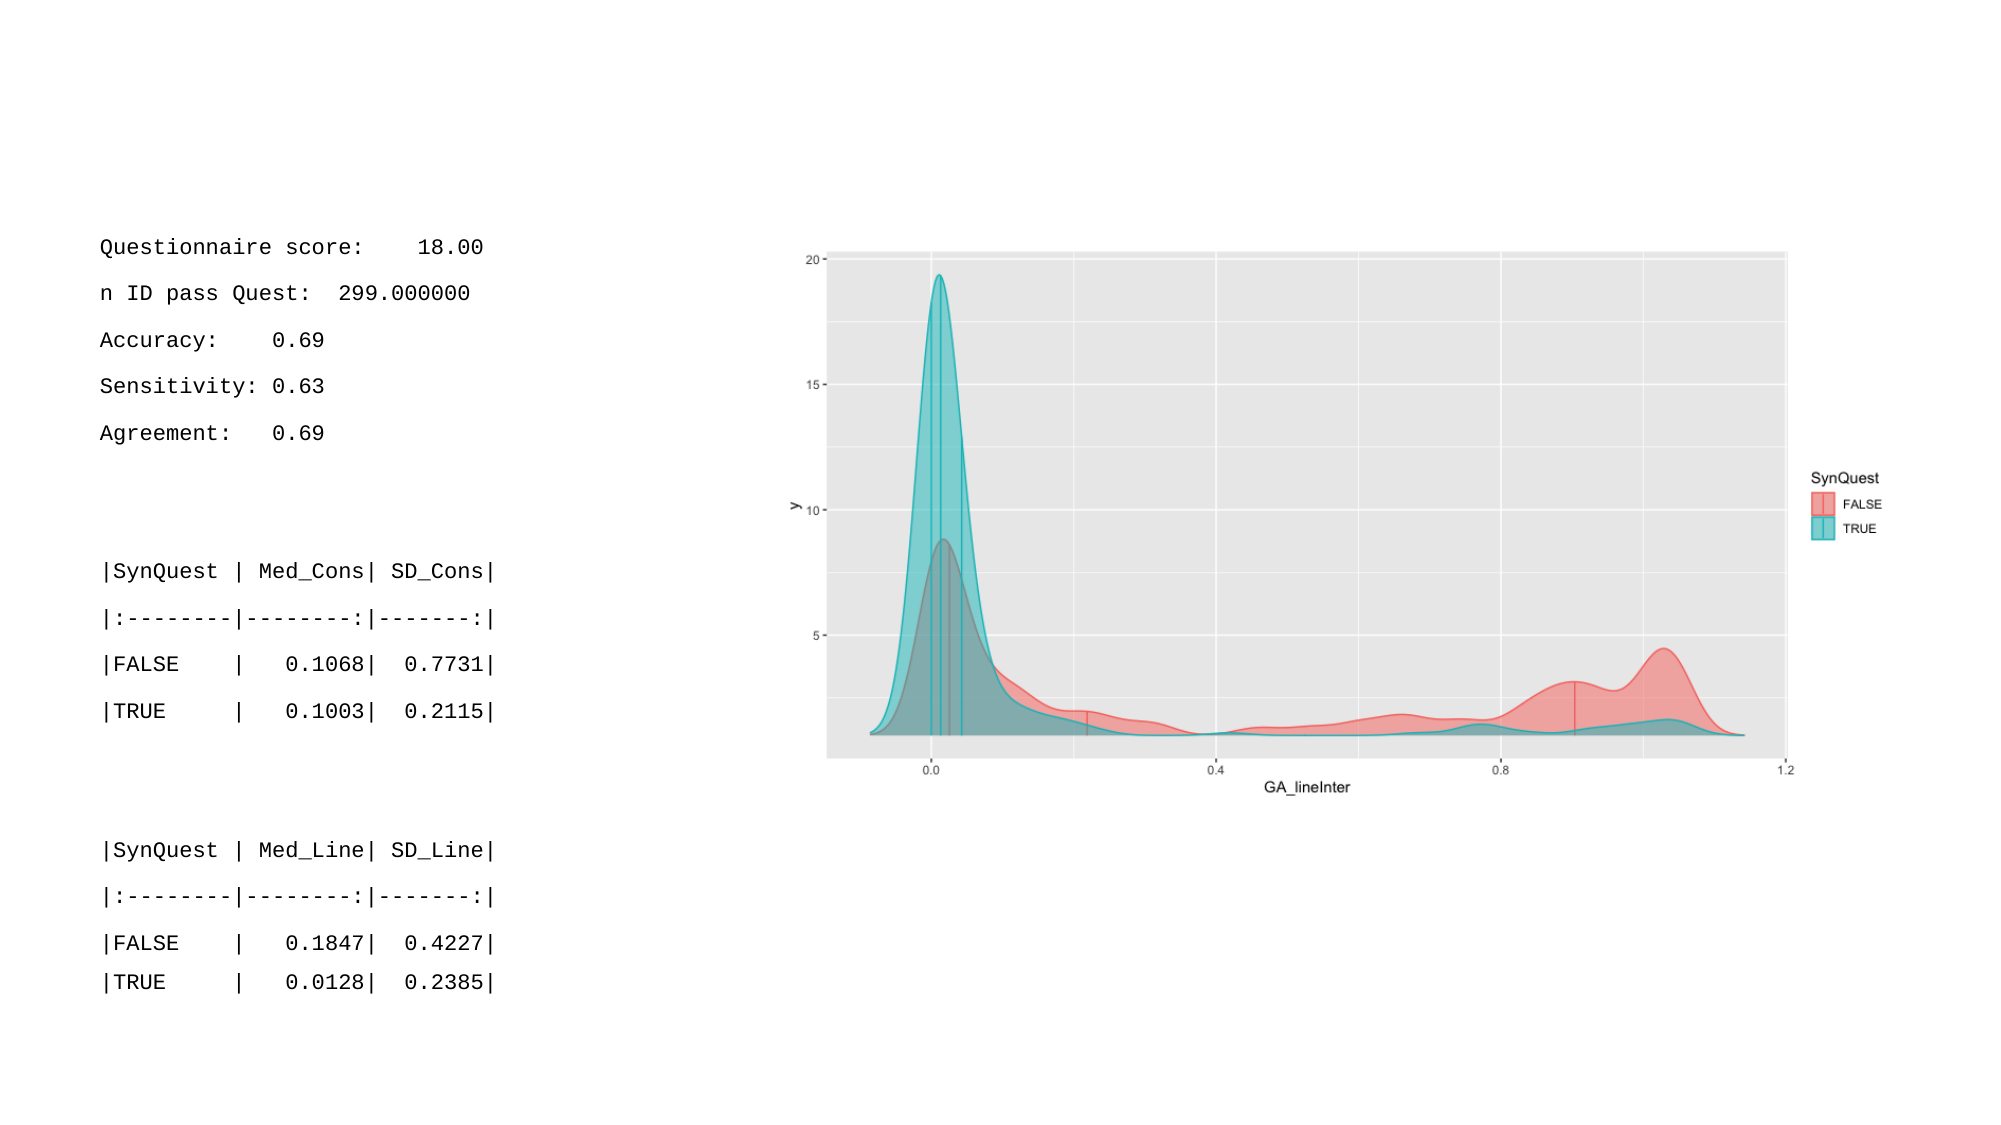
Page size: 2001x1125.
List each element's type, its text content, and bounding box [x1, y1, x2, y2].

picture [779, 243, 1898, 804]
list Questionnaire score: 18.00 n ID pass Quest: 299.000000 Accuracy: 0.69 Sensitivity: 0.63 Agreement: 0.69 |SynQuest | Med_Cons| SD_Cons| |:--------|--------:|-------:| |FALSE | 0.1068| 0.7731| |TRUE | 0.1003| 0.2115| |SynQuest | Med_Line| SD_Line| |:--------|--------:|-------:| |FALSE | 0.1847| 0.4227| |TRUE | 0.0128| 0.2385| [99, 235, 758, 1005]
